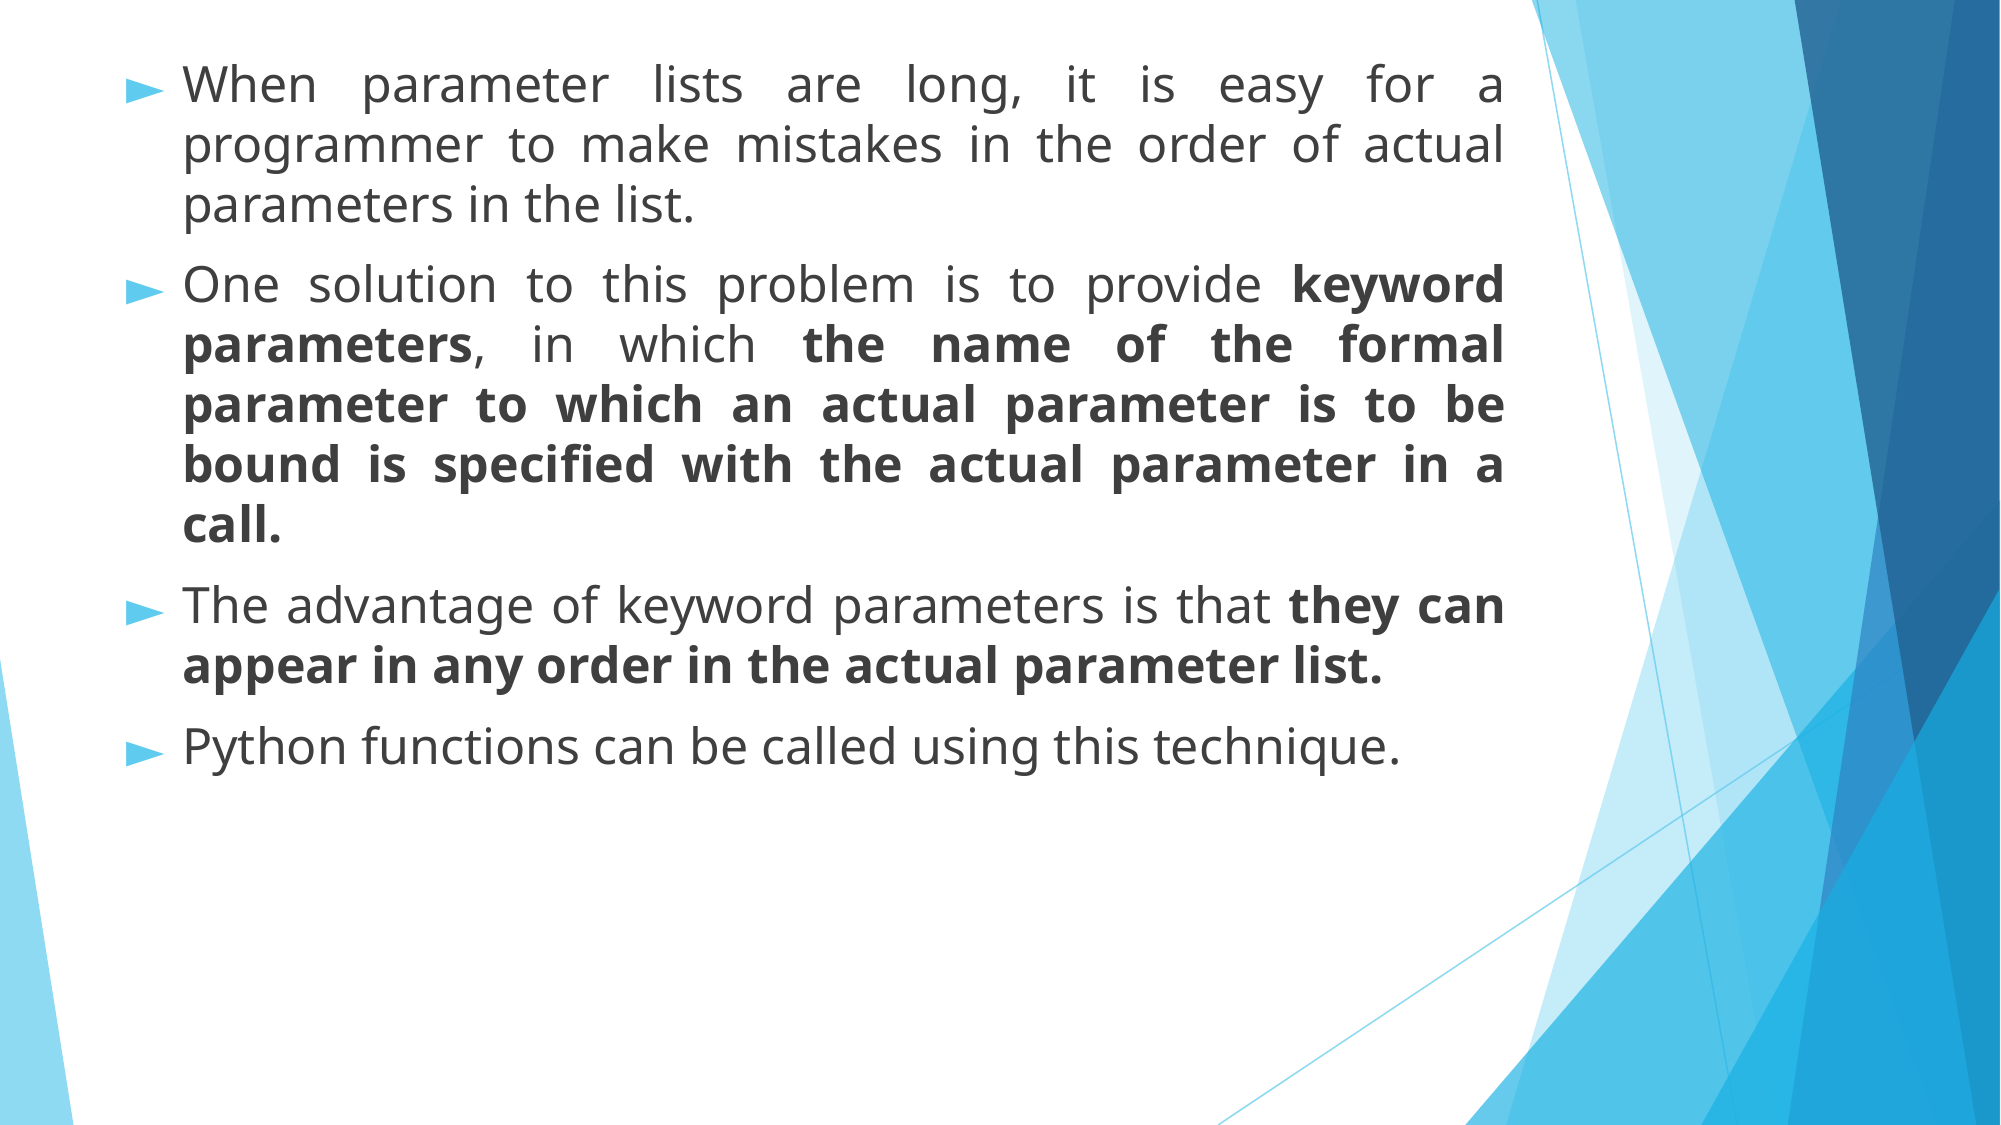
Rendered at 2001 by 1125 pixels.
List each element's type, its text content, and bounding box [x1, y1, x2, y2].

list When parameter lists are long, it is easy for a programmer to make mistakes in the order of actual parameters in the list. One solution to this problem is to provide keyword parameters, in which the name of the formal parameter to which an actual parameter is to be bound is specified with the actual parameter in a call. The advantage of keyword parameters is that they can appear in any order in the actual parameter list. Python functions can be called using this technique. [111, 44, 1522, 992]
